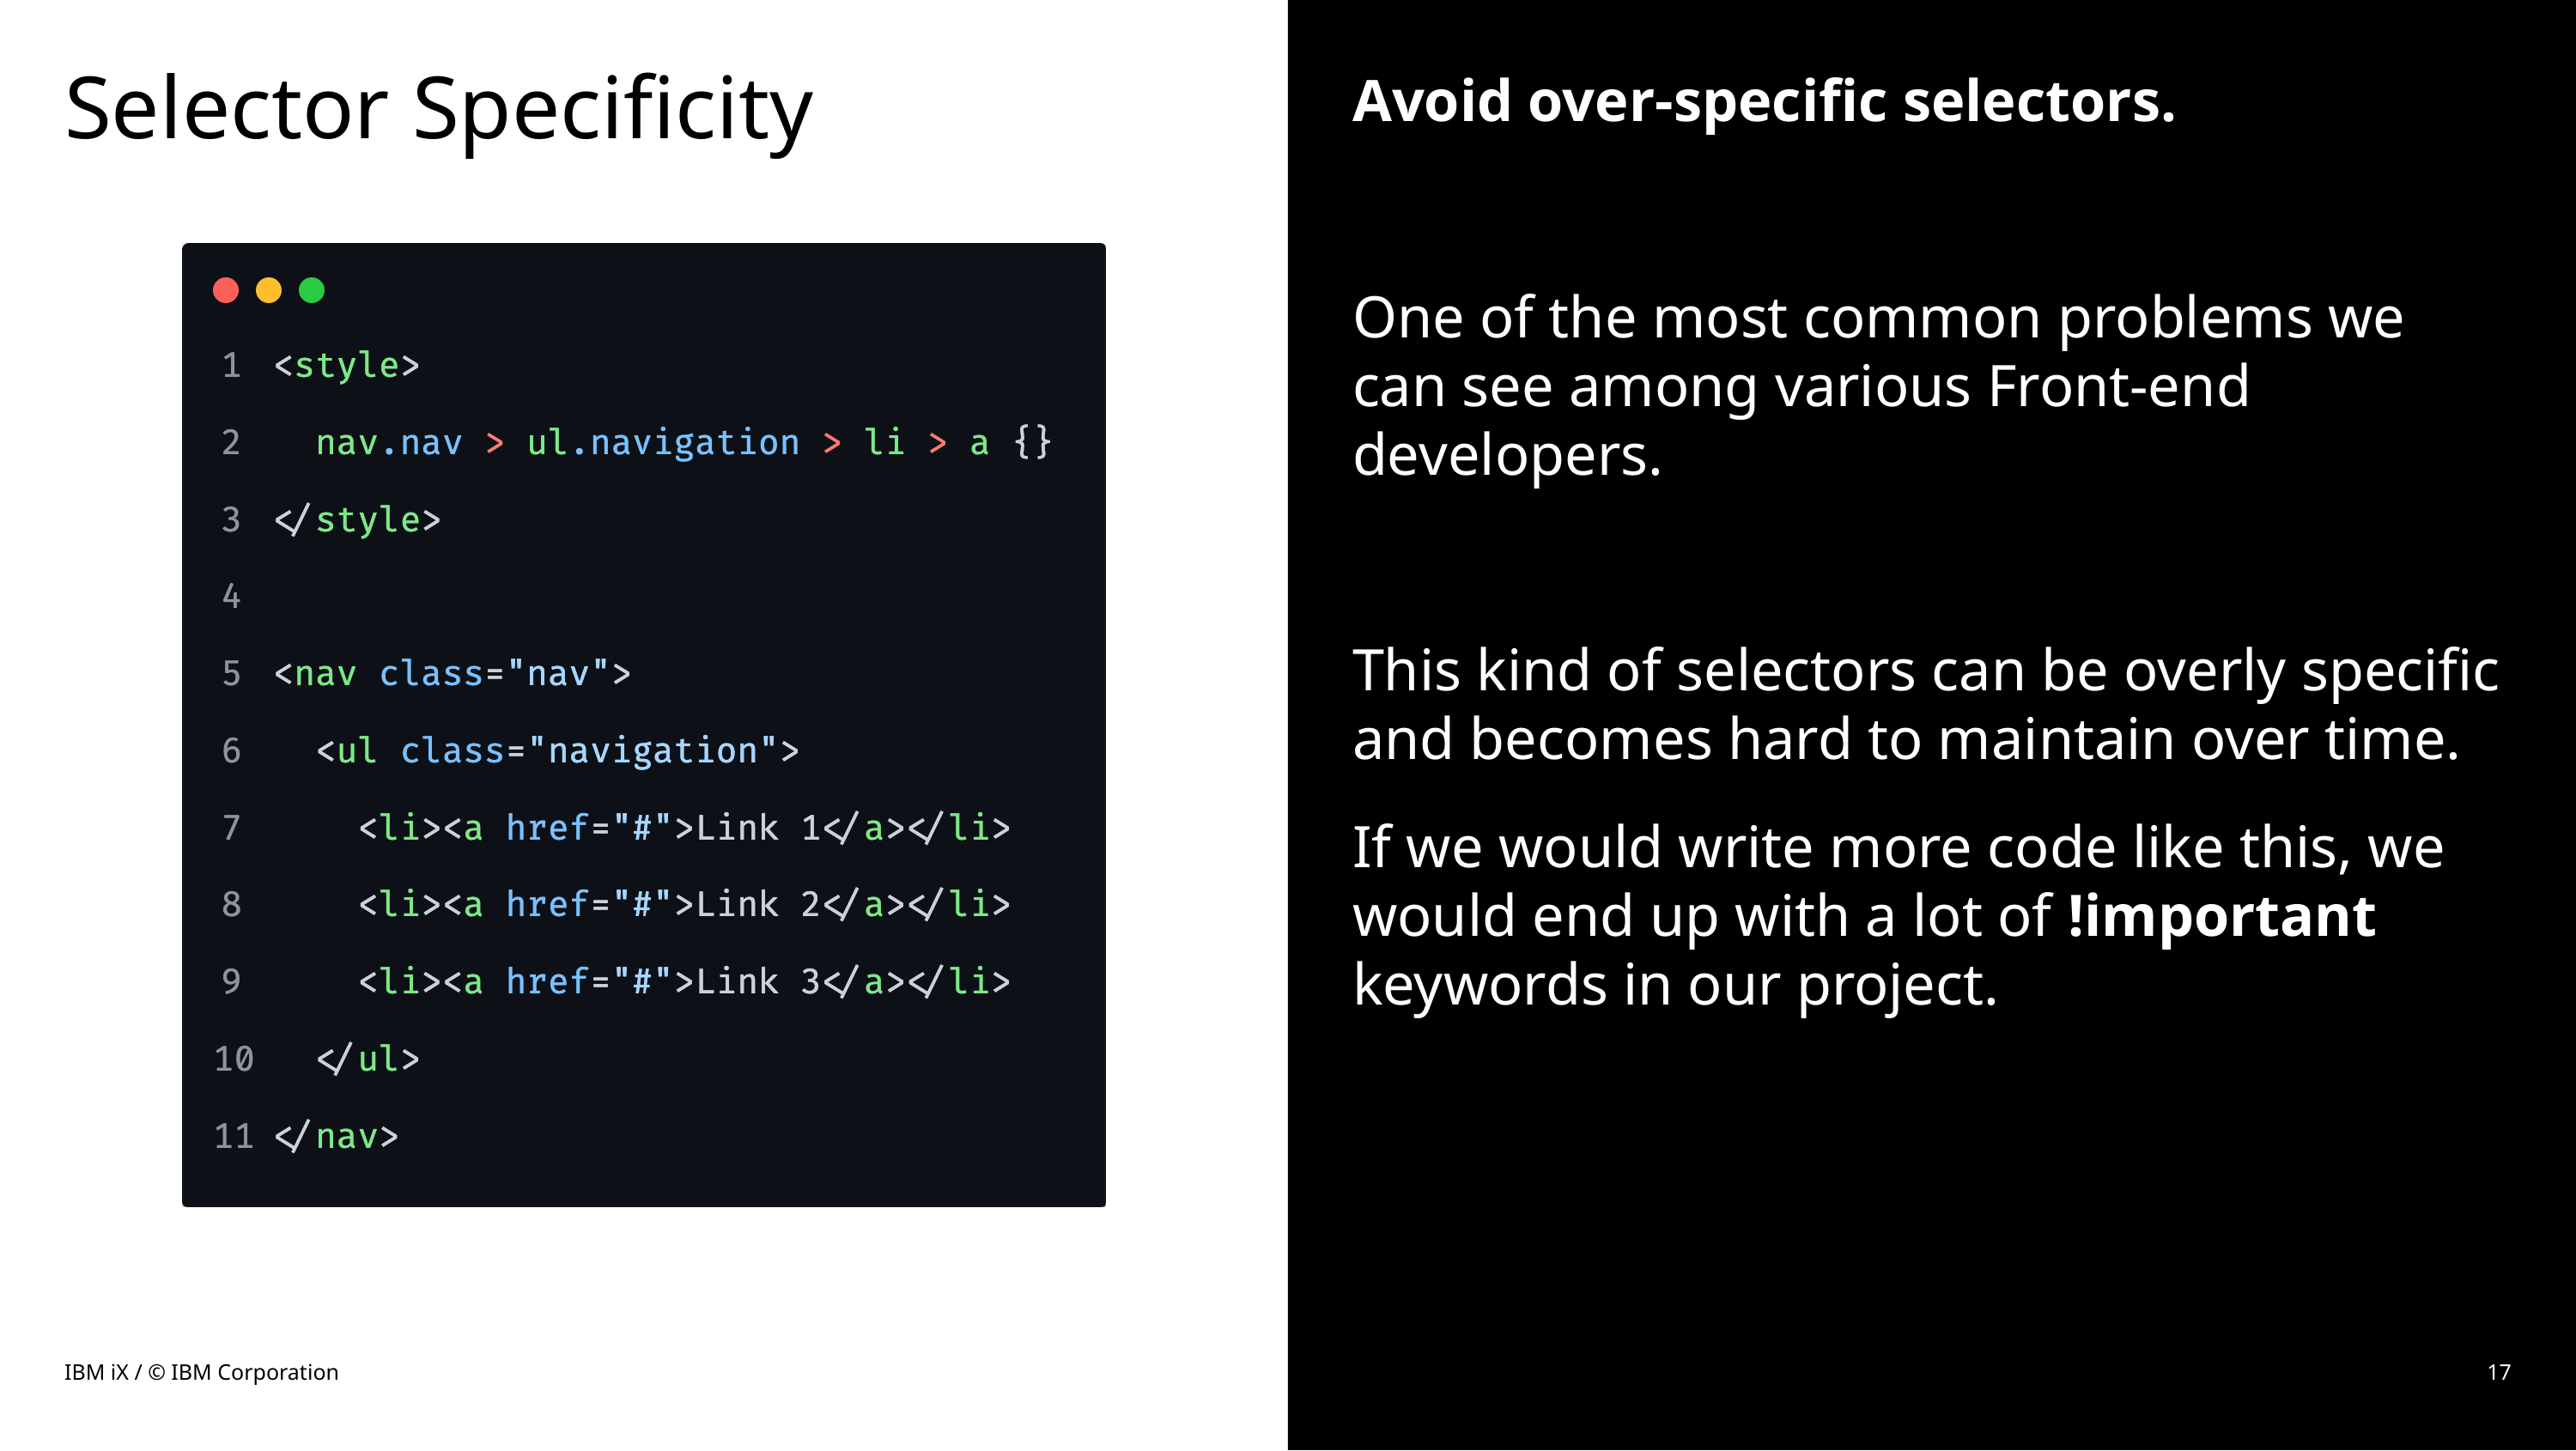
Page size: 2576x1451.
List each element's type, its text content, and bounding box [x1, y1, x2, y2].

footer IBM iX / © IBM Corporation [64, 1350, 1224, 1397]
slide_number 17 [1996, 1350, 2512, 1397]
picture [182, 243, 1106, 1207]
list Avoid over-specific selectors. One of the most common problems we can see among various Front-end developers. This kind of selectors can be overly specific and becomes hard to maintain over time. If we would write more code like this, we would end up with a lot of !important keywords in our project. [1352, 64, 2512, 1270]
title Selector Specificity [64, 64, 1224, 1270]
